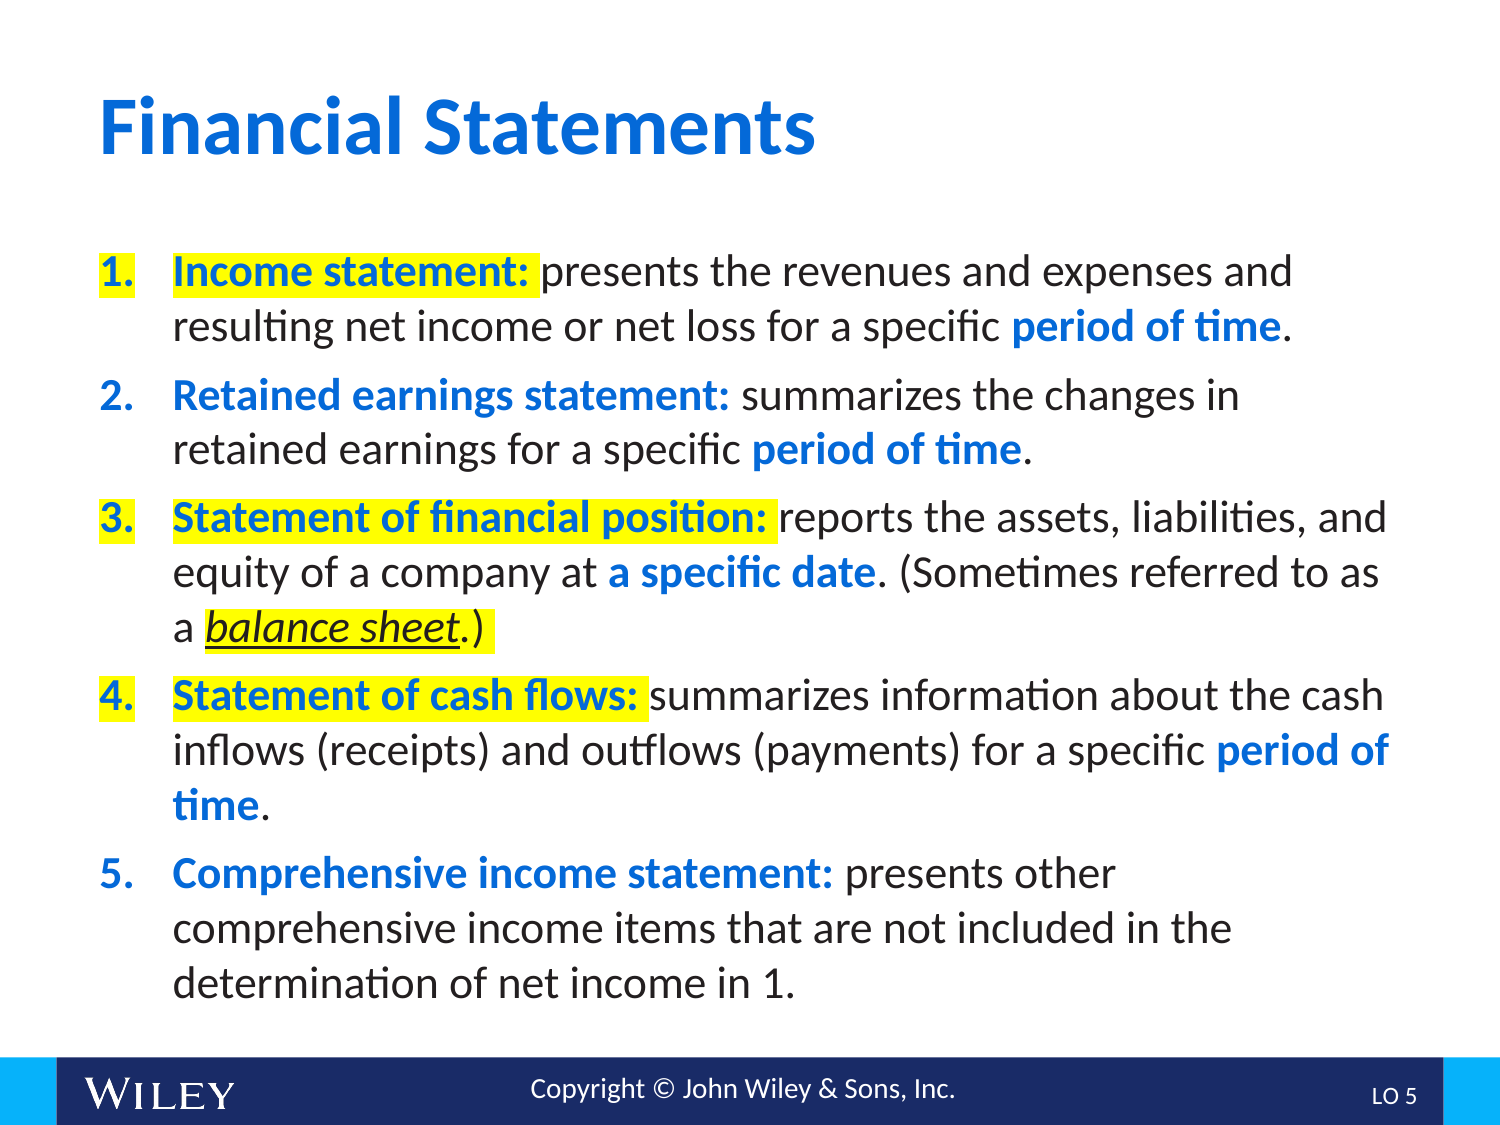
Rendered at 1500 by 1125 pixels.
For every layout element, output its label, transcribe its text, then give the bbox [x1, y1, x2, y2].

list Income statement: presents the revenues and expenses and resulting net income or net loss for a specific period of time. Retained earnings statement: summarizes the changes in retained earnings for a specific period of time. Statement of financial position: reports the assets, liabilities, and equity of a company at a specific date. (Sometimes referred to as a balance sheet.) Statement of cash flows: summarizes information about the cash inflows (receipts) and outflows (payments) for a specific period of time. Comprehensive income statement: presents other comprehensive income items that are not included in the determination of net income in 1. [84, 233, 1416, 1048]
list L O 5 [1309, 1065, 1433, 1125]
title Financial Statements [84, 75, 1416, 215]
